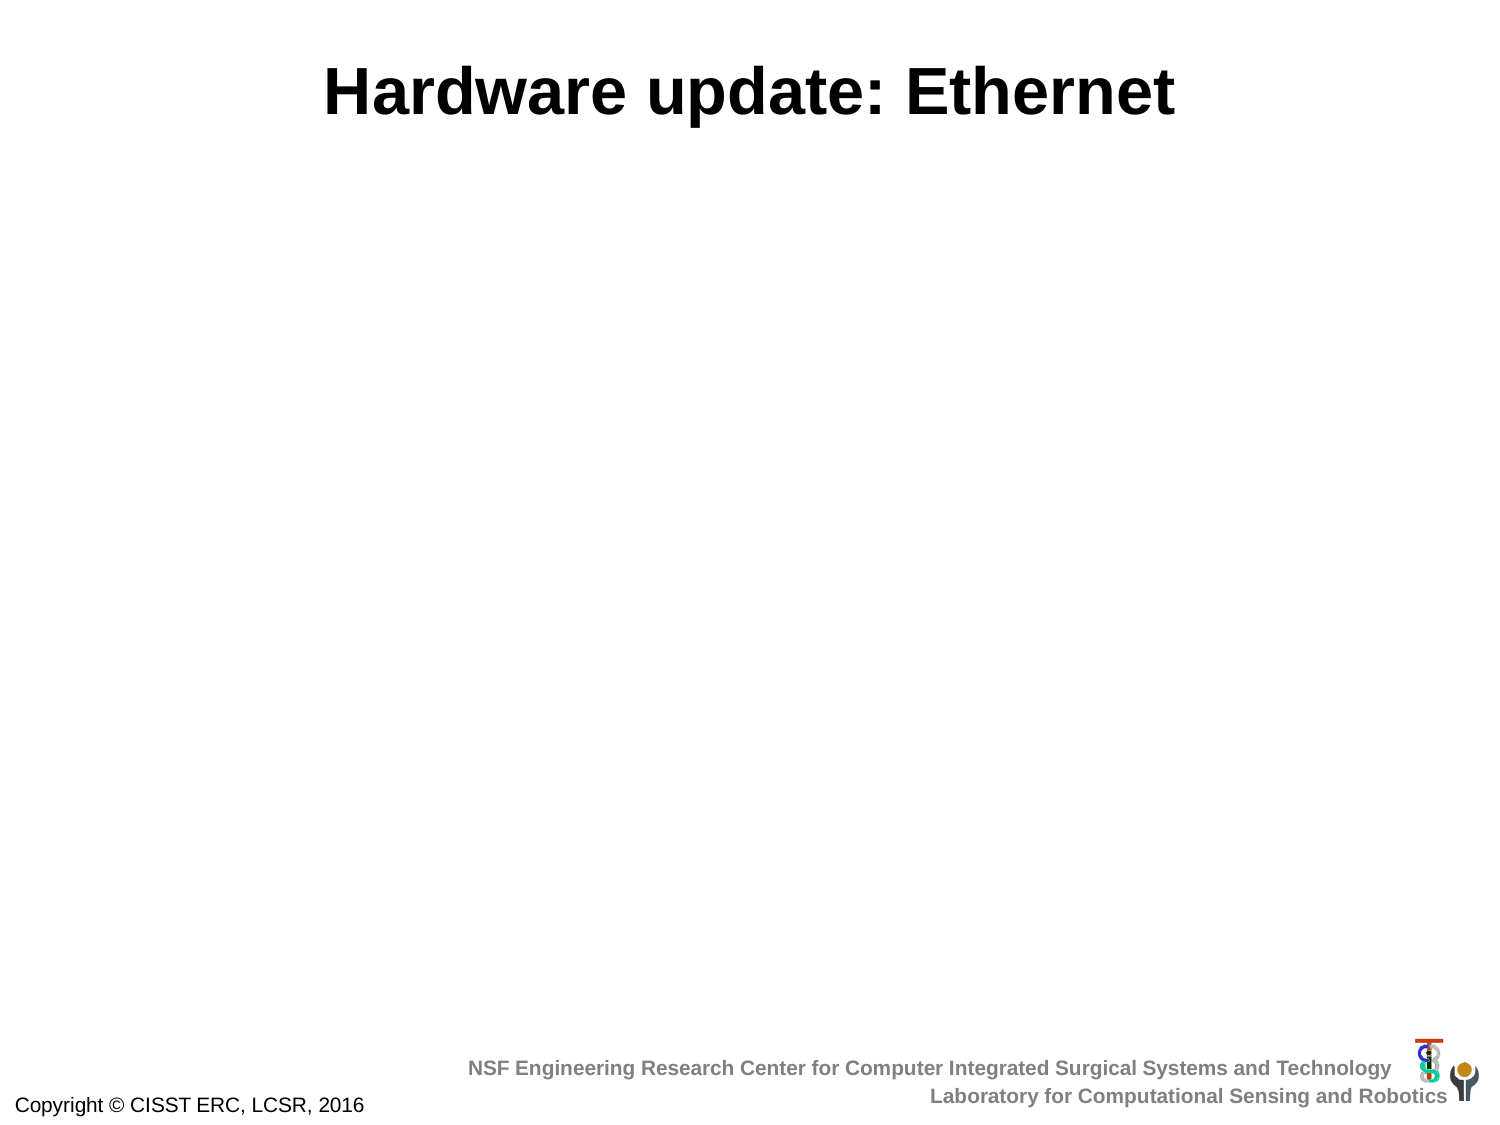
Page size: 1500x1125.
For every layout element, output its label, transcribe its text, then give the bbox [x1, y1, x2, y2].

picture [1449, 1062, 1481, 1101]
title Hardware update: Ethernet [112, 37, 1388, 138]
picture [1412, 1037, 1445, 1083]
